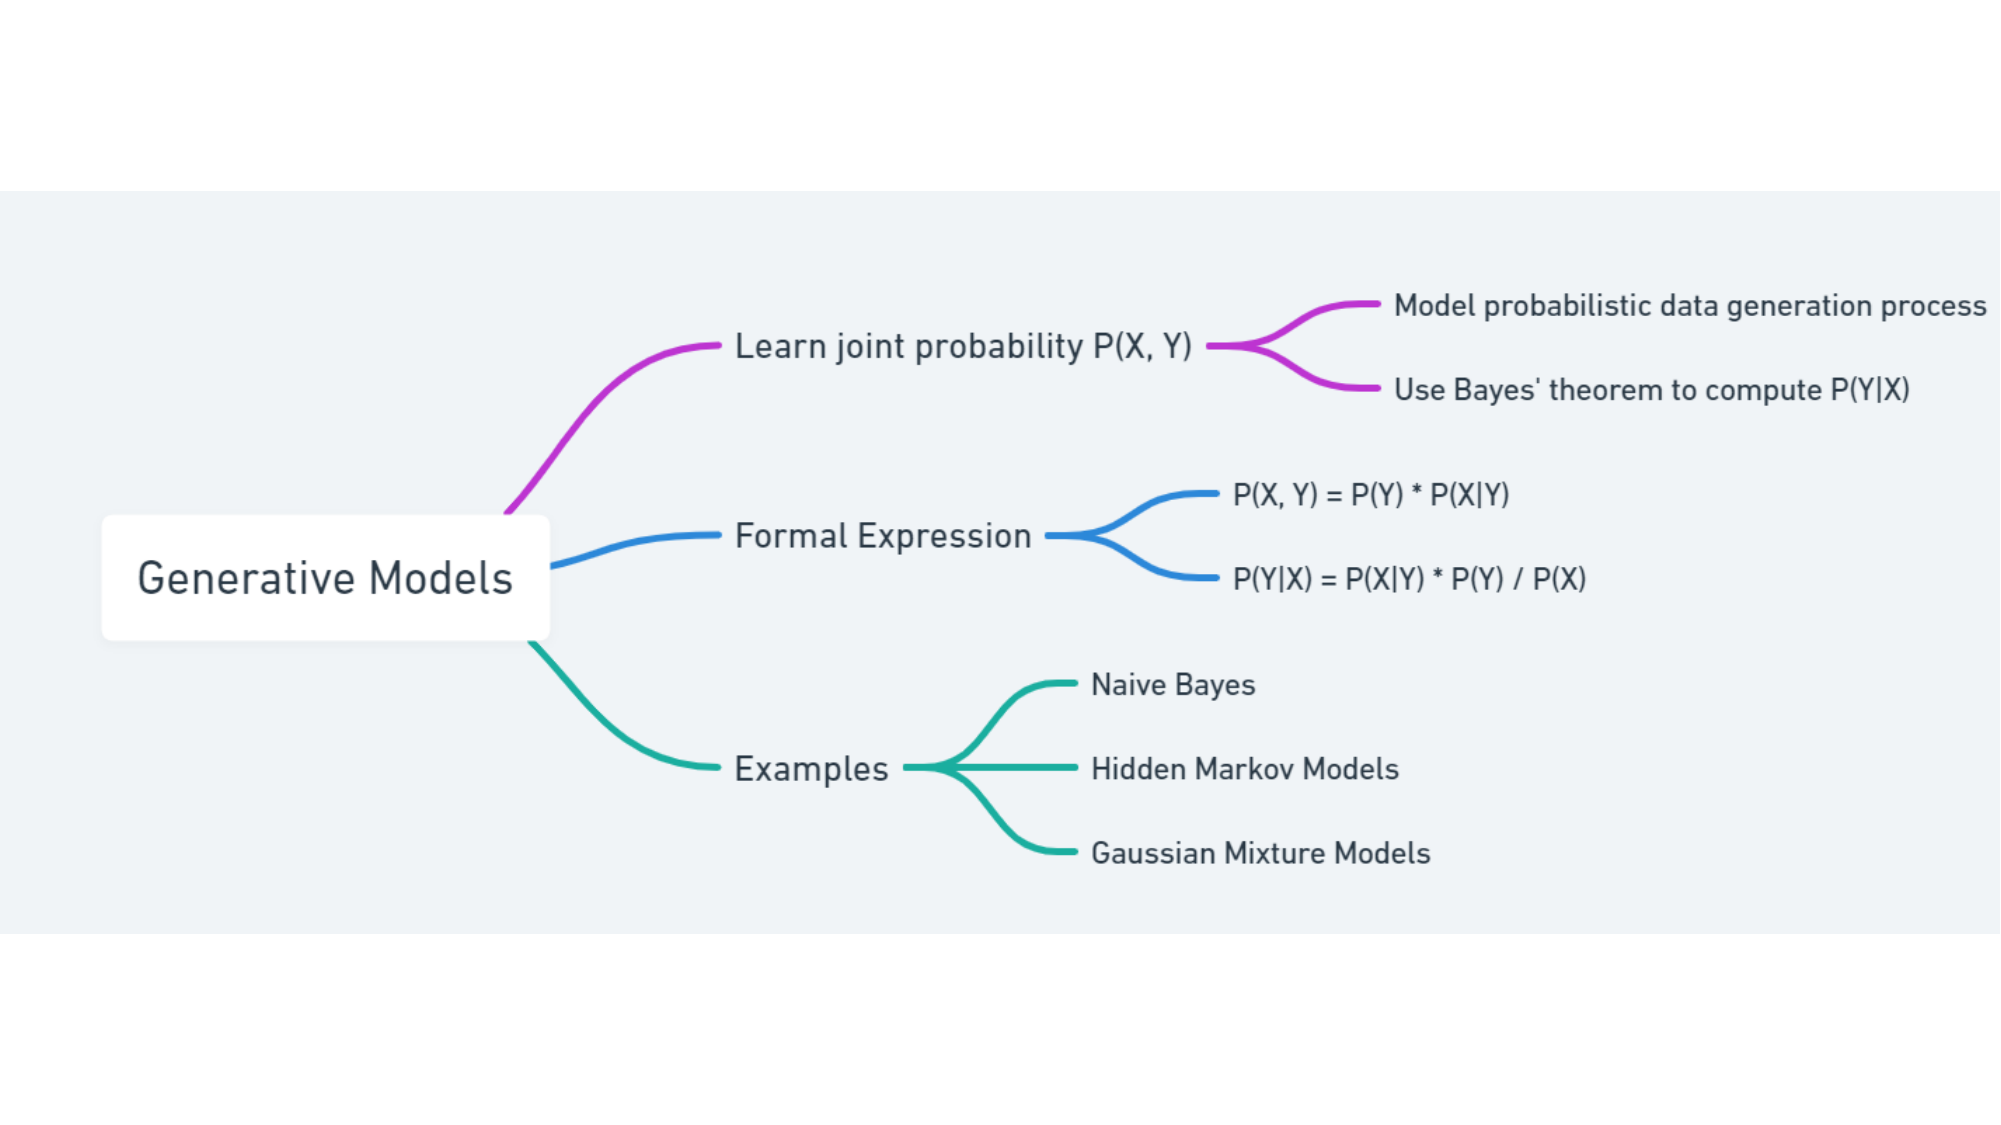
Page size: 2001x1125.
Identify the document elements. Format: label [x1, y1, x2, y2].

picture [0, 191, 2000, 934]
